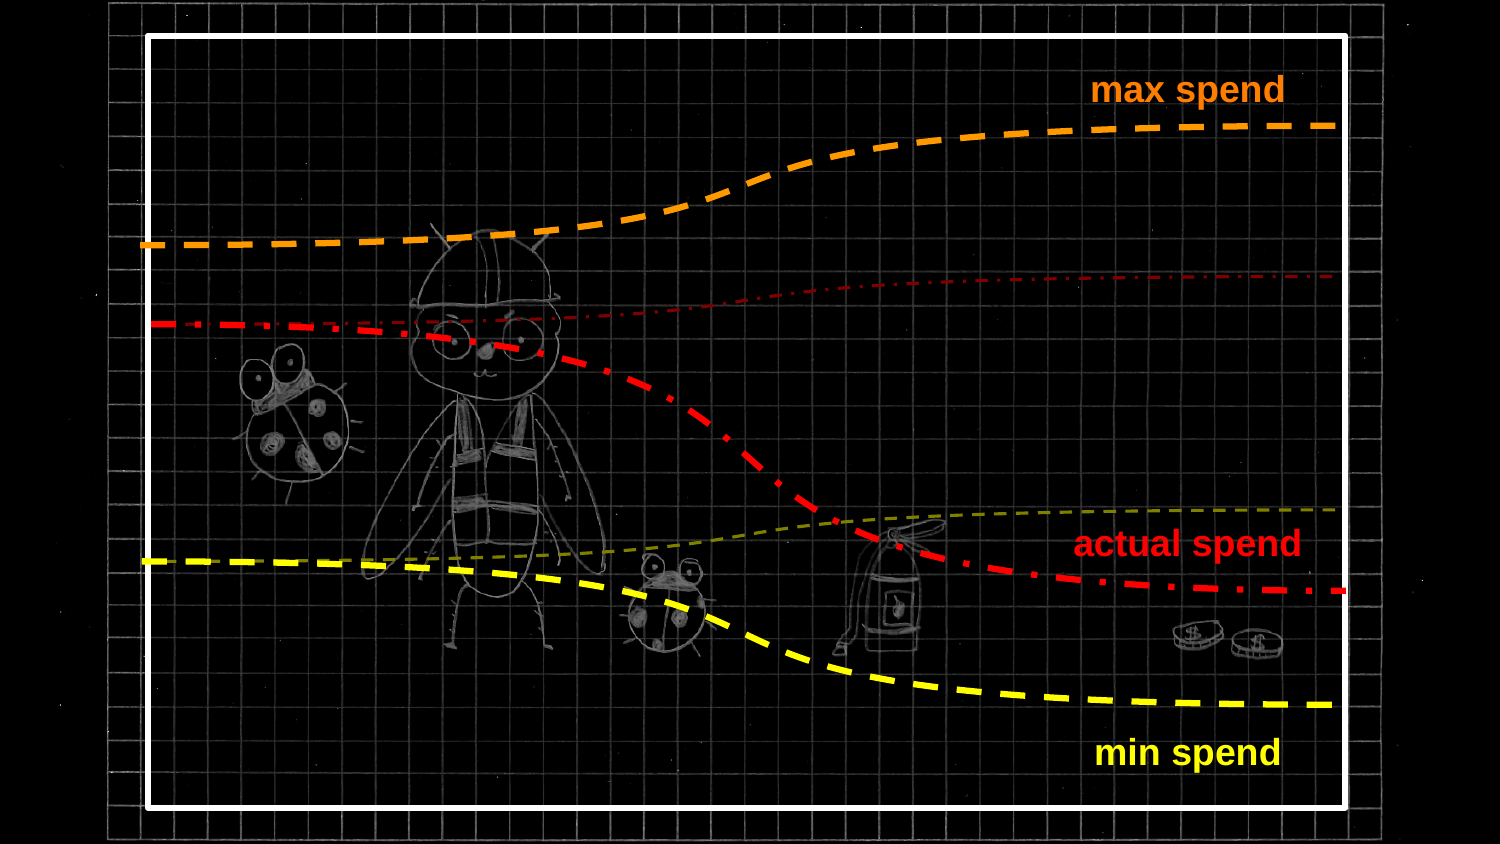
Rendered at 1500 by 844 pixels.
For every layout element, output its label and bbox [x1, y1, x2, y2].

picture [45, 0, 1455, 844]
text_box [139, 125, 1347, 246]
text_box [141, 561, 1345, 705]
text_box [141, 509, 145, 560]
text_box [150, 323, 1347, 591]
text_box [150, 276, 1341, 323]
